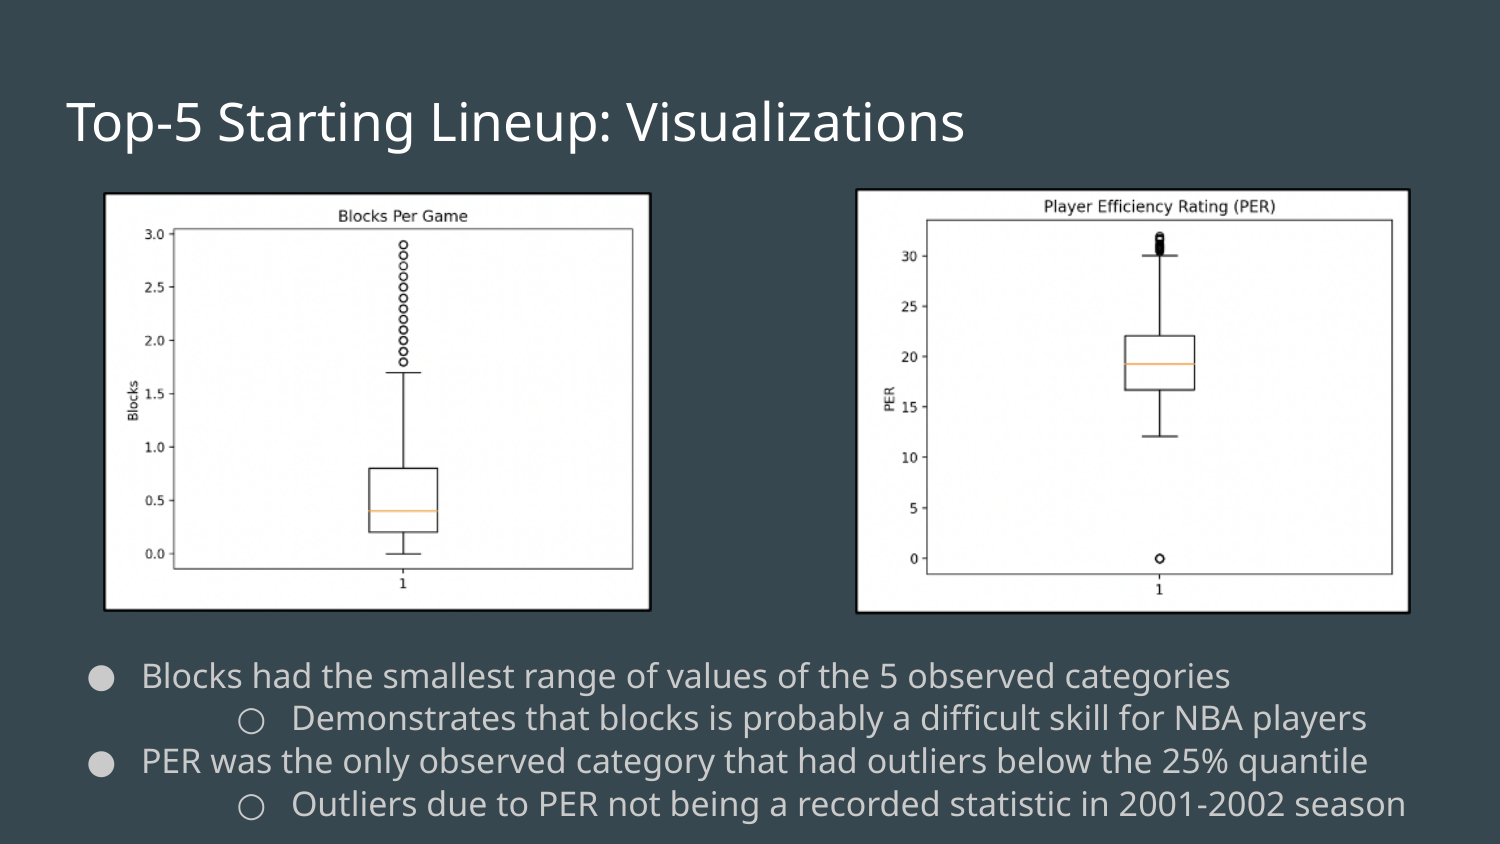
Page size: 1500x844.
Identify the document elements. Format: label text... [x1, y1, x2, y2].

picture [855, 188, 1411, 616]
picture [103, 191, 652, 613]
title Top-5 Starting Lineup: Visualizations [51, 72, 1449, 167]
list Blocks had the smallest range of values of the 5 observed categories Demonstrates that blocks is probably a difficult skill for NBA players PER was the only observed category that had outliers below the 25% quantile Outliers due to PER not being a recorded statistic in 2001-2002 season [51, 637, 1449, 841]
